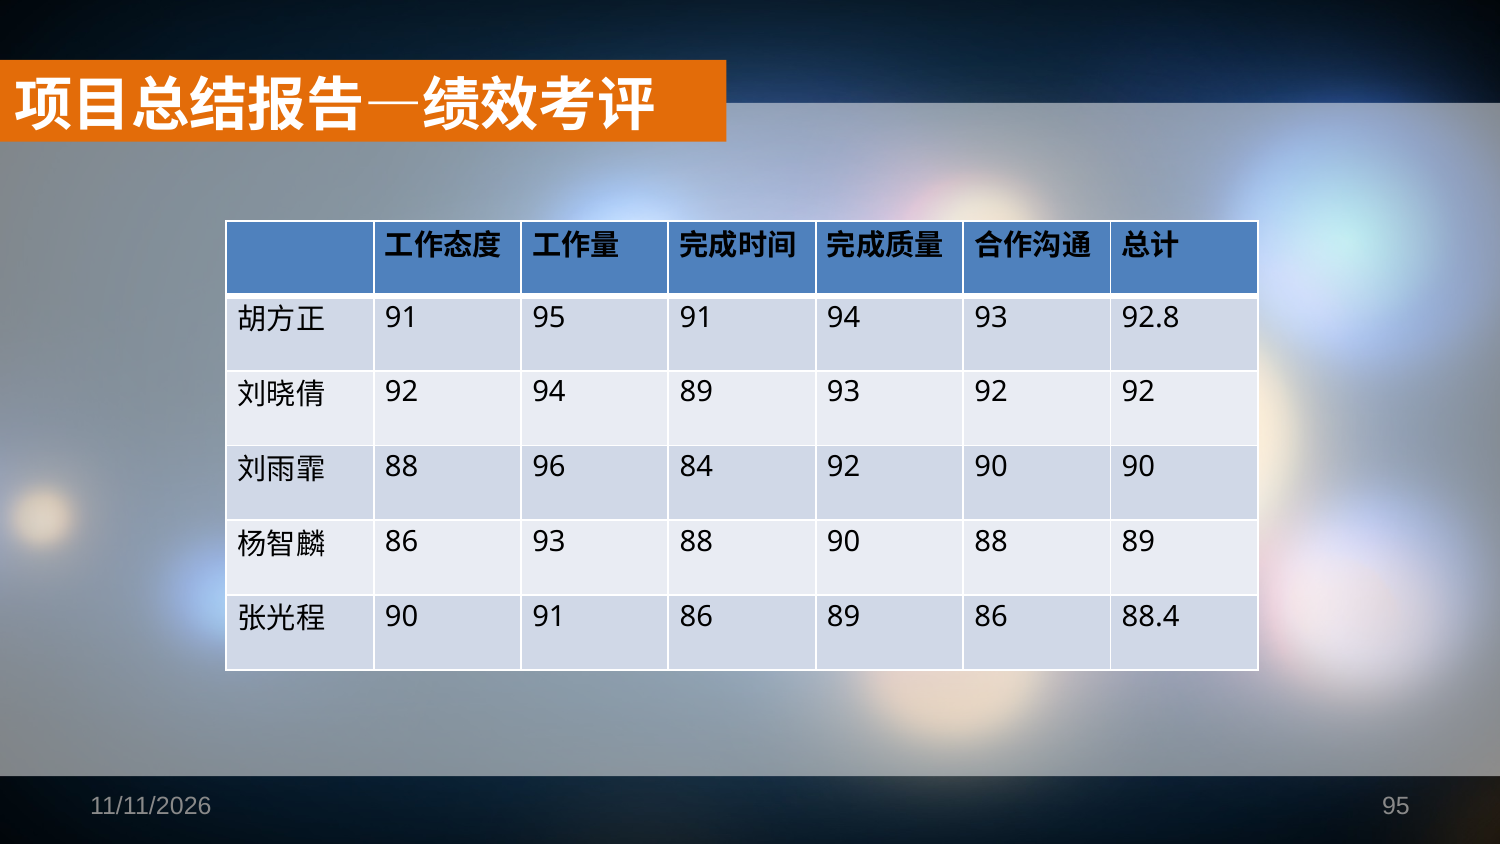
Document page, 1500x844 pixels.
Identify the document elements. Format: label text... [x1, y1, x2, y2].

table_cell 86 [375, 521, 520, 594]
table_cell 92 [964, 372, 1110, 445]
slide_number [74, 781, 426, 828]
table_cell 89 [1111, 521, 1257, 594]
table_cell 91 [669, 299, 815, 370]
text_box 项目总结报告—绩效考评 [0, 59, 727, 145]
table_cell 93 [817, 372, 962, 445]
slide_number 95 [1074, 781, 1426, 828]
picture [0, 0, 1500, 102]
table_cell 杨智麟 [227, 521, 373, 594]
table_cell 92 [375, 372, 520, 445]
table_cell 96 [522, 446, 667, 519]
table_cell 刘晓倩 [227, 372, 373, 445]
table_cell 95 [522, 299, 667, 370]
table_header 完成质量 [817, 222, 962, 293]
table_cell 93 [964, 299, 1110, 370]
table_cell 91 [522, 596, 667, 669]
table_cell 刘雨霏 [227, 446, 373, 519]
table_header 工作量 [522, 222, 667, 293]
table_cell 张光程 [227, 596, 373, 669]
table_cell 90 [817, 521, 962, 594]
table_header 合作沟通 [964, 222, 1110, 293]
table_cell 88 [669, 521, 815, 594]
picture [0, 777, 1500, 844]
table_cell 89 [669, 372, 815, 445]
table_cell 84 [669, 446, 815, 519]
table_cell 90 [964, 446, 1110, 519]
table_header 完成时间 [669, 222, 815, 293]
text_box [0, 102, 1500, 777]
table_cell 胡方正 [227, 299, 373, 370]
table_header [227, 222, 373, 293]
table_cell 86 [964, 596, 1110, 669]
table_cell 88 [964, 521, 1110, 594]
table_cell 90 [1111, 446, 1257, 519]
table_cell 94 [817, 299, 962, 370]
table_cell 88 [375, 446, 520, 519]
table_cell 89 [817, 596, 962, 669]
table_cell 93 [522, 521, 667, 594]
table_cell 88.4 [1111, 596, 1257, 669]
table_cell 94 [522, 372, 667, 445]
table_header 工作态度 [375, 222, 520, 293]
table_cell 92 [817, 446, 962, 519]
table_cell 92.8 [1111, 299, 1257, 370]
table_cell 90 [375, 596, 520, 669]
table_header 总计 [1111, 222, 1257, 293]
table_cell 91 [375, 299, 520, 370]
table_cell 86 [669, 596, 815, 669]
table_cell 92 [1111, 372, 1257, 445]
